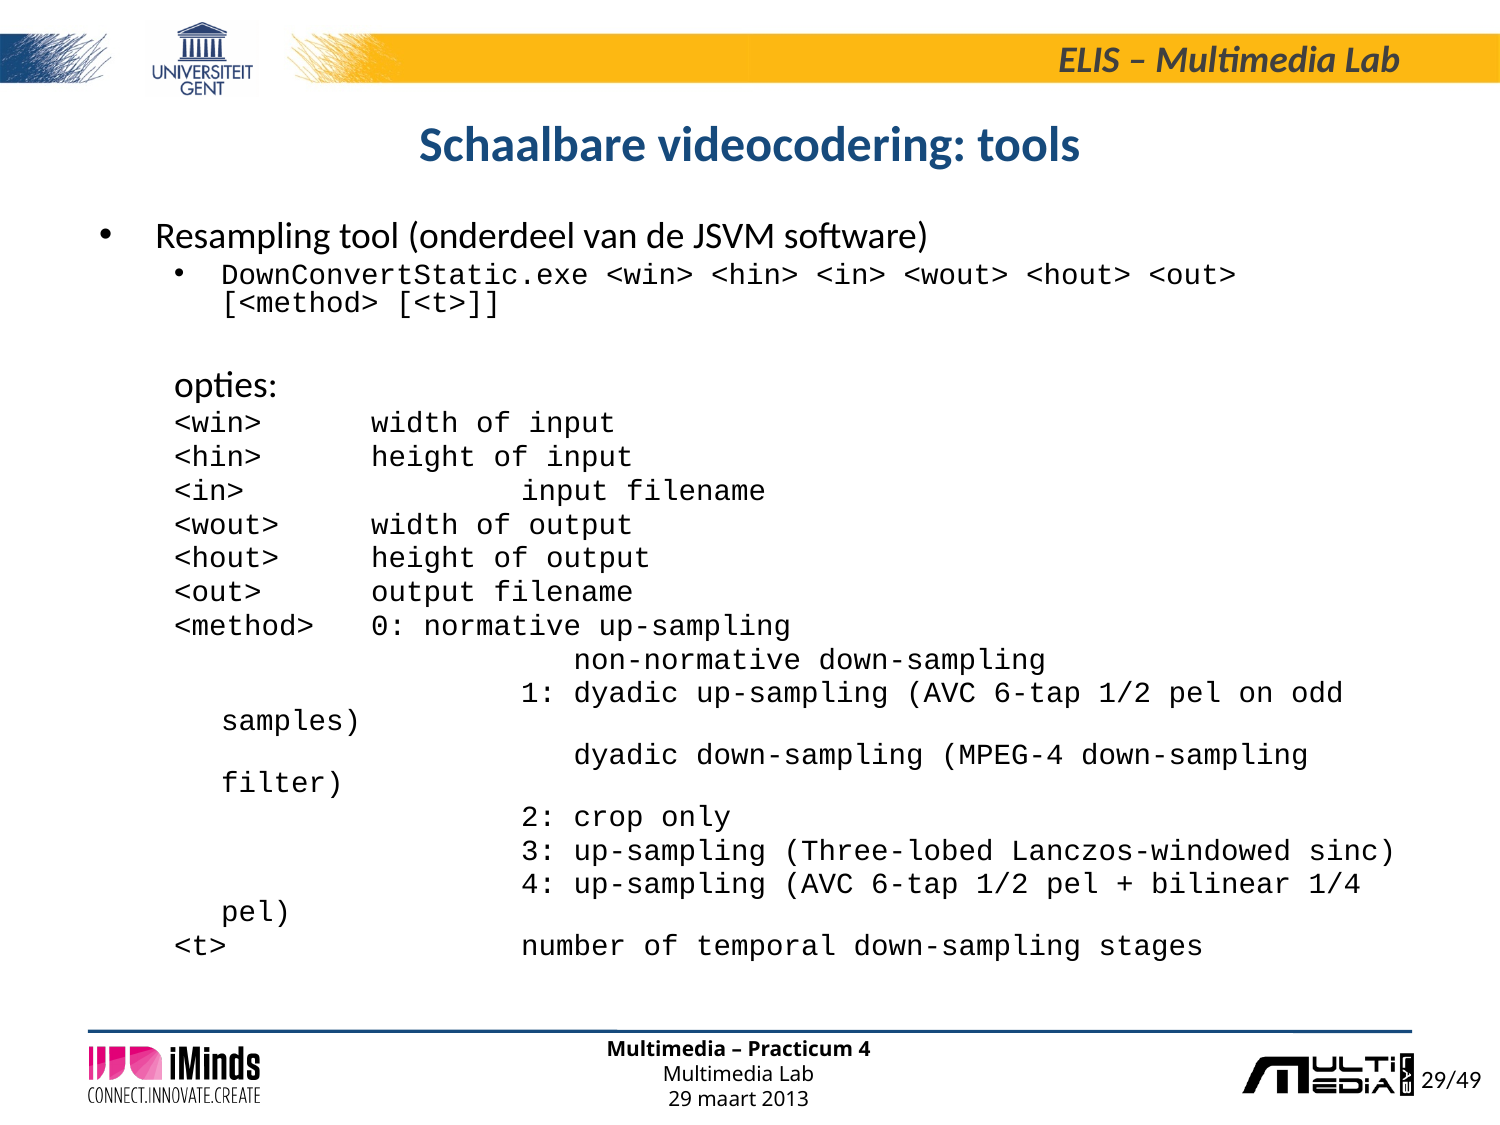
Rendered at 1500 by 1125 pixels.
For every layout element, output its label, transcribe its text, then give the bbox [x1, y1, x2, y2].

picture [88, 1046, 260, 1103]
title Schaalbare videocodering: tools [81, 87, 1419, 197]
picture [0, 20, 1500, 122]
list Resampling tool (onderdeel van de JSVM software) DownConvertStatic.exe <win> <hin> <in> <wout> <hout> <out> [<method> [<t>]] opties: <win> width of input <hin> height of input <in> input filename <wout> width of output <hout> height of output <out> output filename <method> 0: normative up-sampling non-normative down-sampling 1: dyadic up-sampling (AVC 6-tap 1/2 pel on odd samples) dyadic down-sampling (MPEG-4 down-sampling filter) 2: crop only 3: up-sampling (Three-lobed Lanczos-windowed sinc) 4: up-sampling (AVC 6-tap 1/2 pel + bilinear 1/4 pel) <t> number of temporal down-sampling stages [84, 212, 1416, 1017]
picture [1242, 1053, 1414, 1096]
